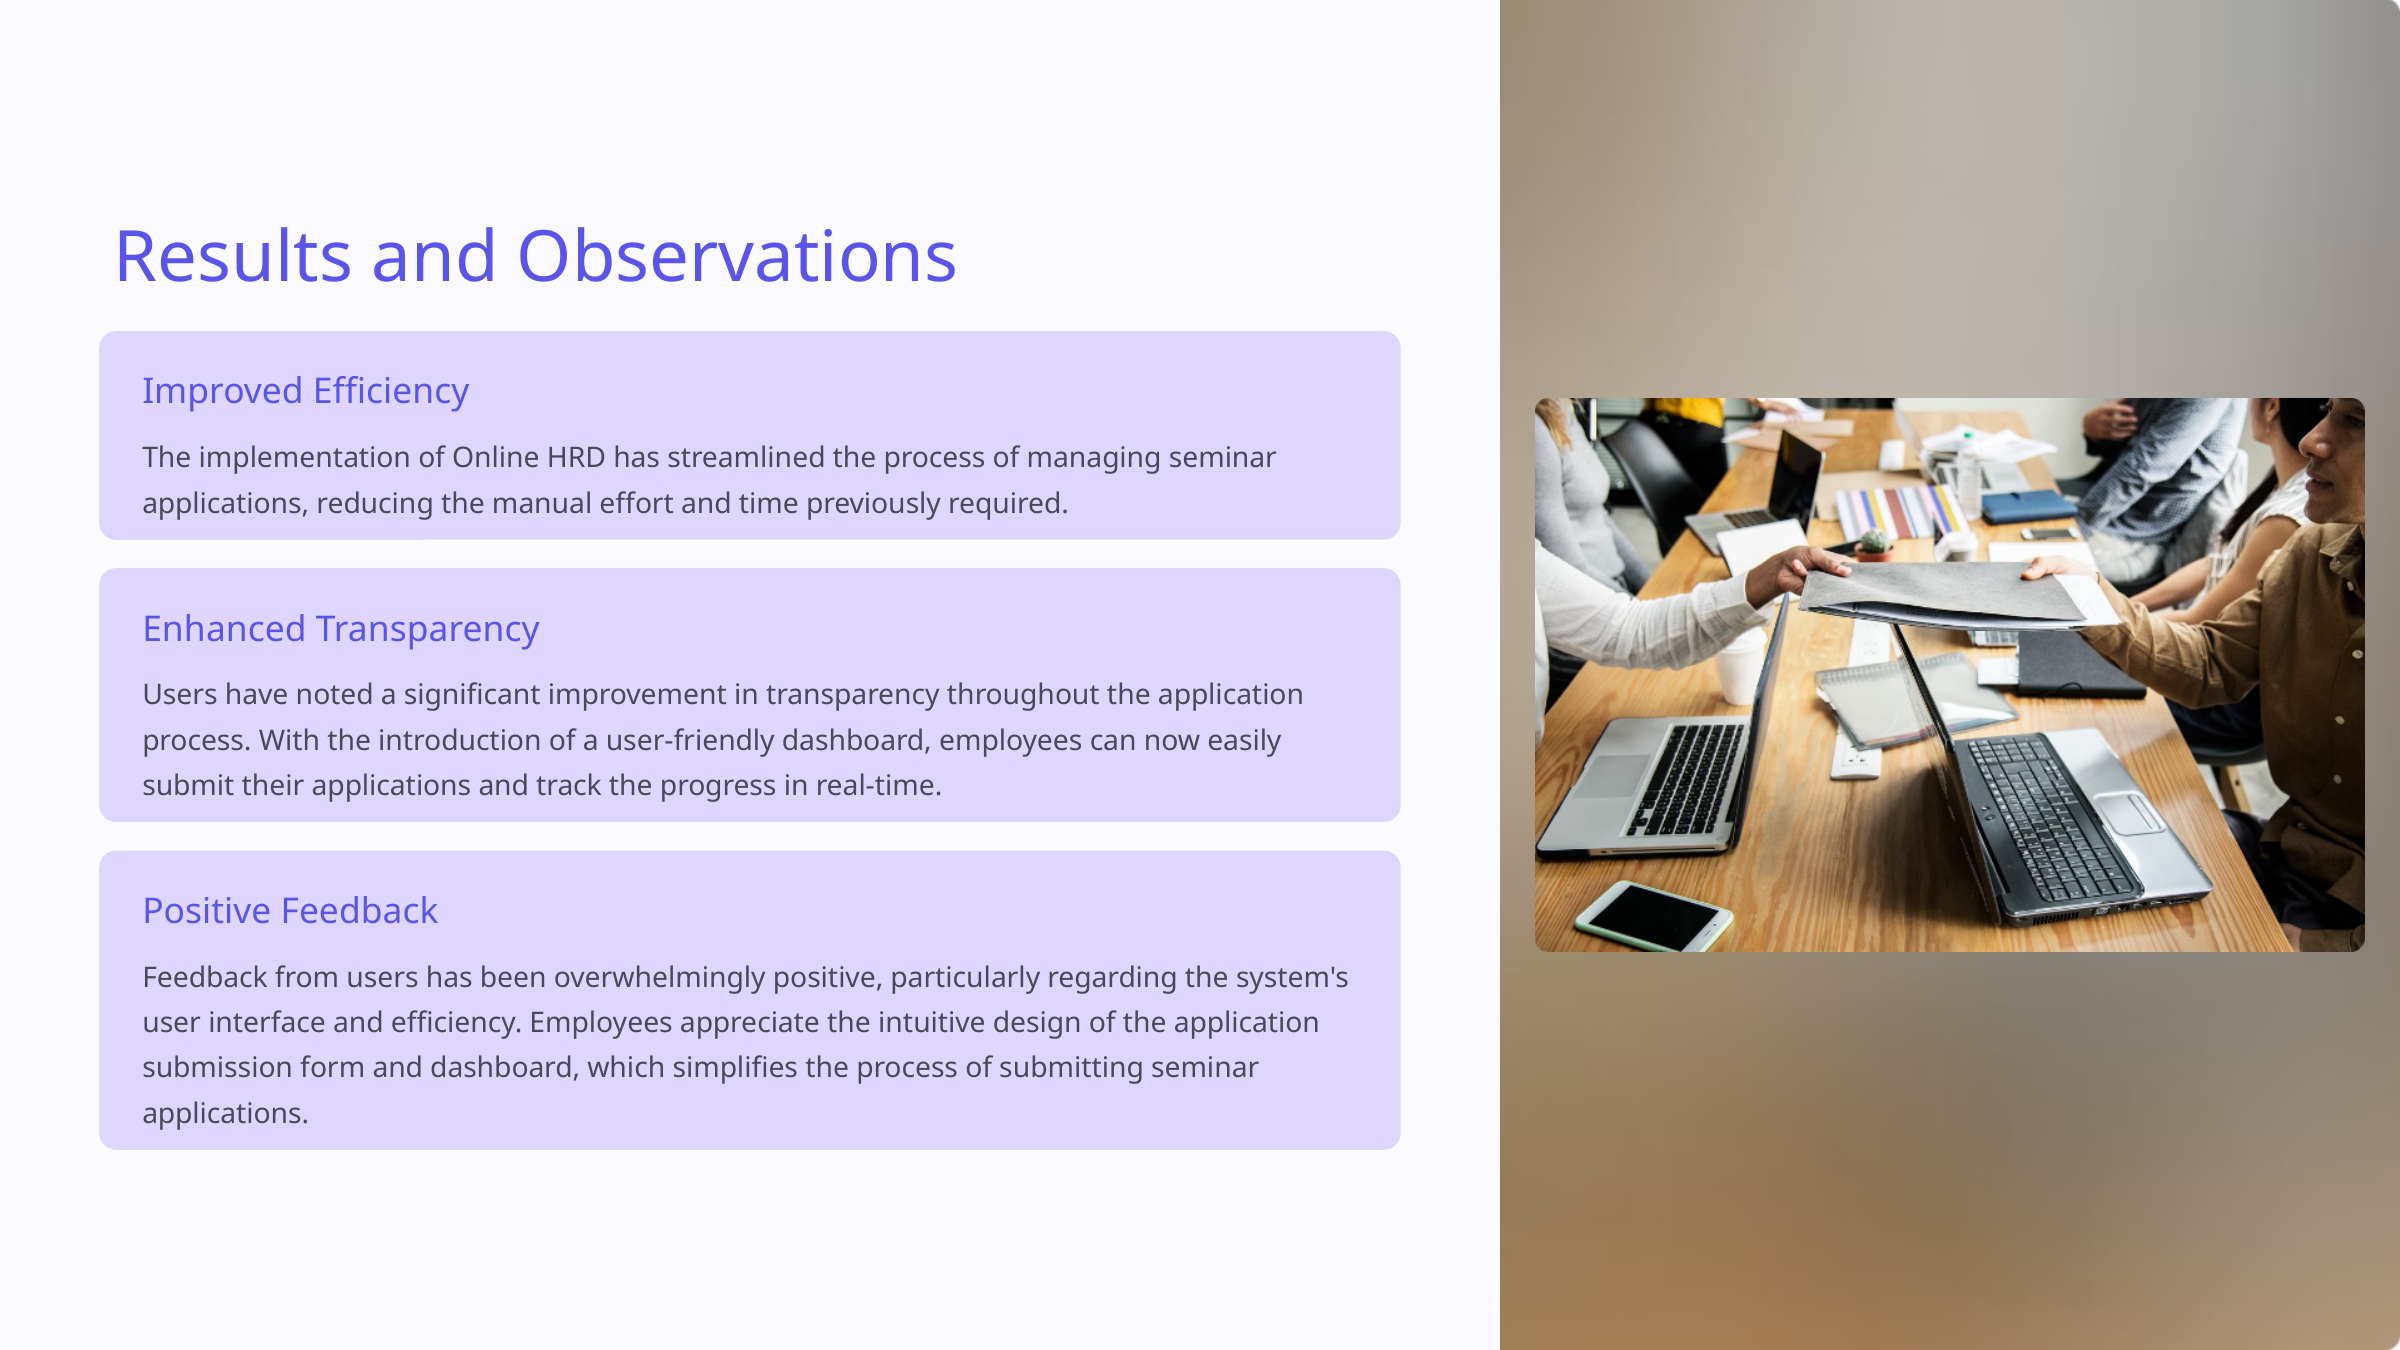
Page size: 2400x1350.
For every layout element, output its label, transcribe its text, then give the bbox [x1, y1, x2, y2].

text_box Positive Feedback [127, 878, 482, 924]
text_box The implementation of Online HRD has streamlined the process of managing seminar applications, reducing the manual effort and time previously required. [127, 420, 1373, 512]
text_box [0, 0, 1499, 1350]
text_box Results and Observations [99, 199, 1014, 289]
text_box Users have noted a significant improvement in transparency throughout the application process. With the introduction of a user-friendly dashboard, employees can now easily submit their applications and track the progress in real-time. [127, 657, 1373, 794]
text_box Improved Efficiency [127, 359, 504, 404]
picture [1499, 0, 2400, 1350]
text_box Feedback from users has been overwhelmingly positive, particularly regarding the system's user interface and efficiency. Employees appreciate the intuitive design of the application submission form and dashboard, which simplifies the process of submitting seminar applications. [127, 940, 1373, 1122]
text_box [99, 331, 1401, 540]
text_box [99, 850, 1401, 1150]
text_box [99, 568, 1401, 823]
text_box Enhanced Transparency [127, 596, 568, 641]
